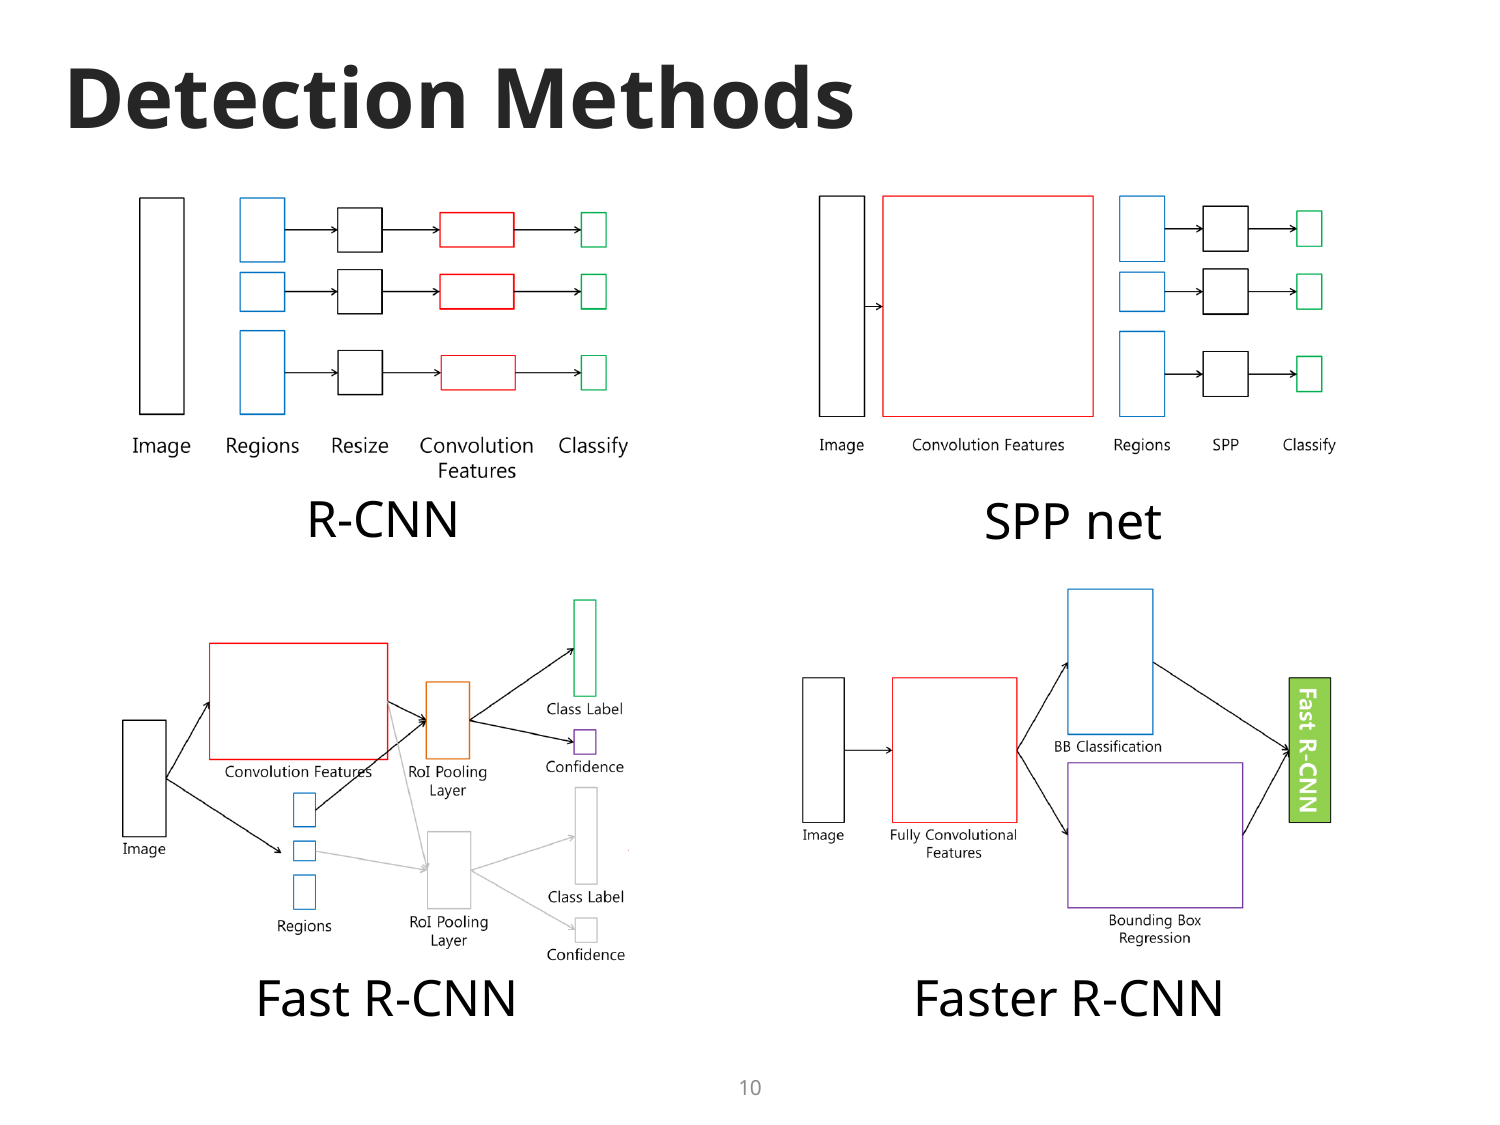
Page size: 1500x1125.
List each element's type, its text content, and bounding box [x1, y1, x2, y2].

title Detection Methods [48, 41, 1456, 149]
text_box SPP net [969, 482, 1193, 558]
text_box R-CNN [291, 496, 476, 555]
slide_number 10 [575, 1058, 925, 1119]
picture [117, 597, 647, 969]
picture [796, 582, 1343, 947]
text_box Faster R-CNN [872, 959, 1267, 1034]
text_box Fast R-CNN [189, 976, 584, 1034]
picture [809, 184, 1353, 472]
picture [132, 187, 632, 488]
